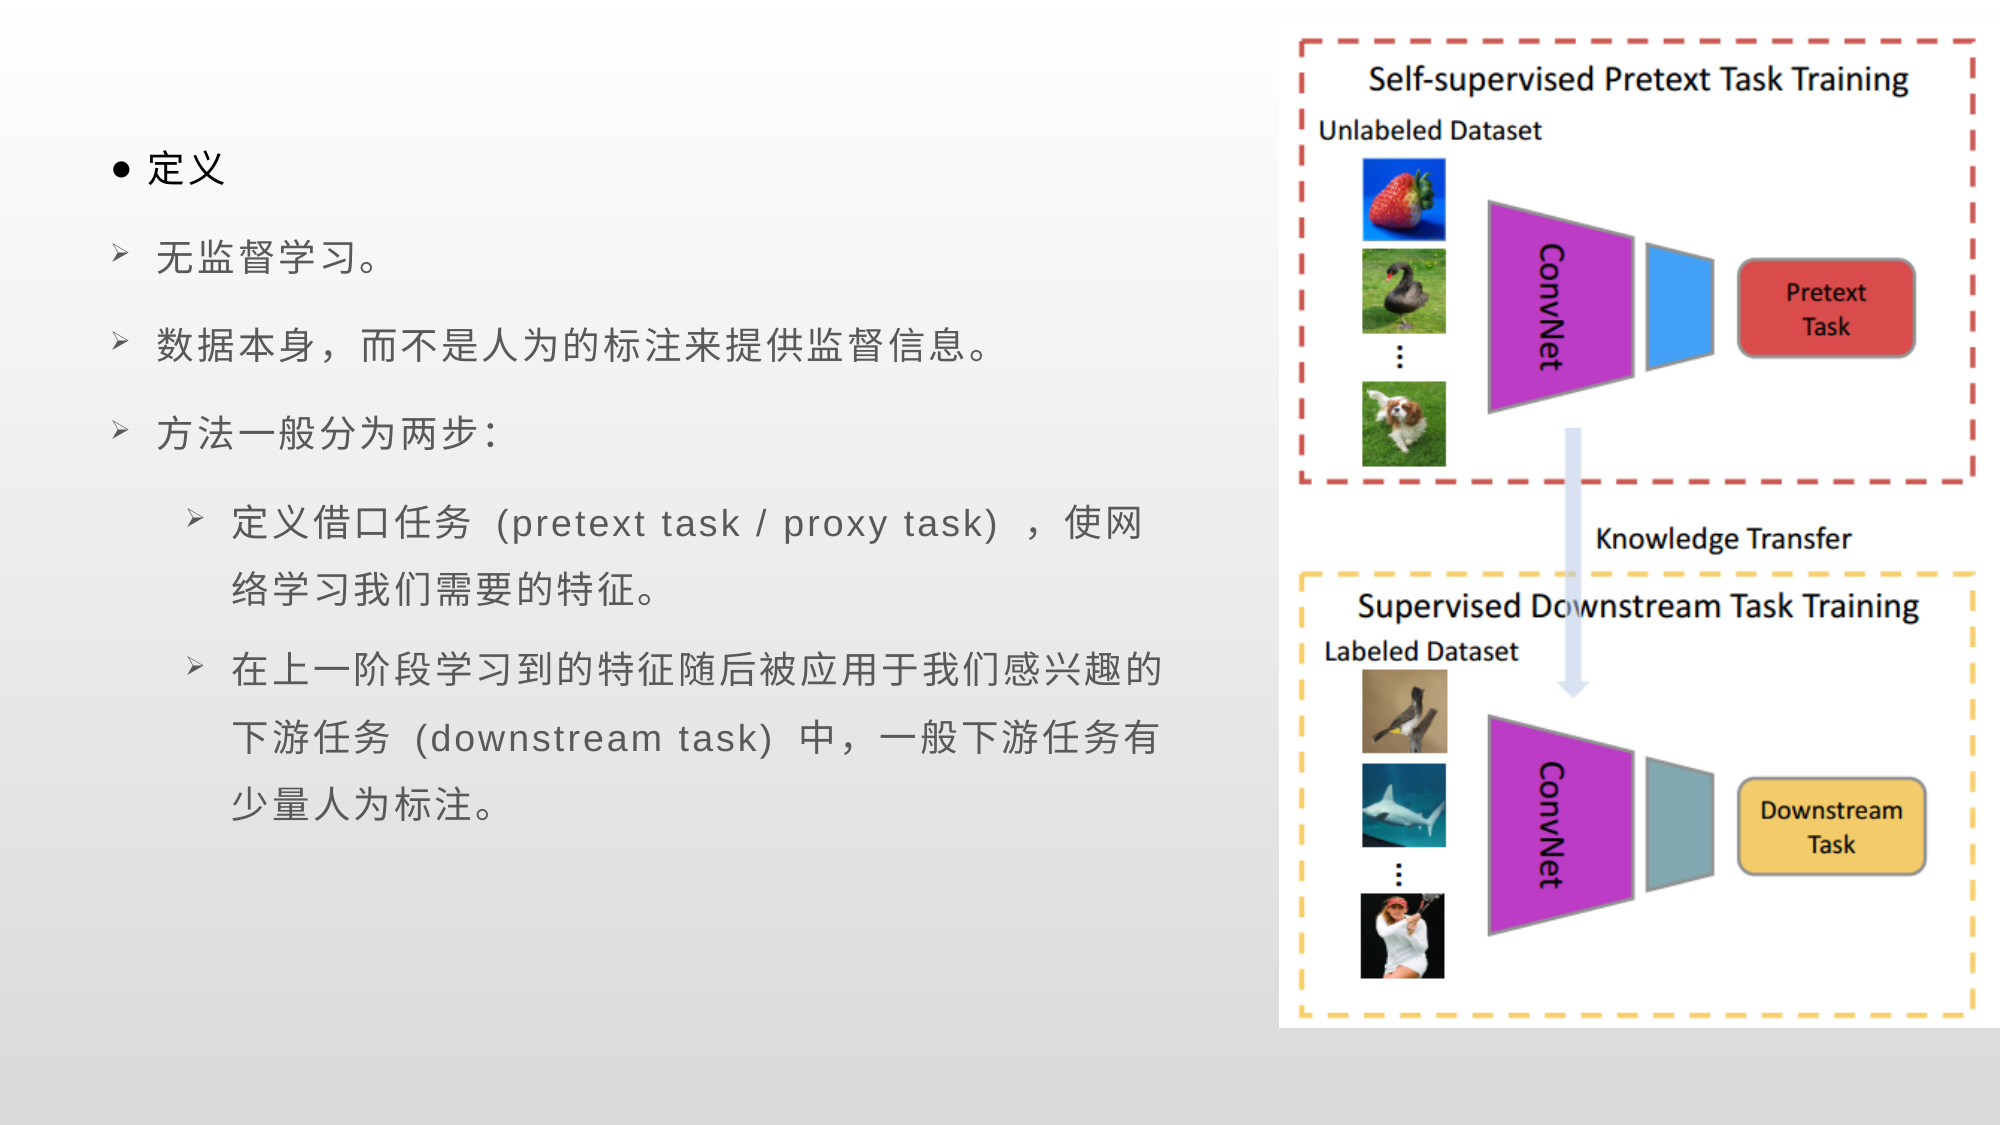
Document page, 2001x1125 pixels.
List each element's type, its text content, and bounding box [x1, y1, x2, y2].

list 定义 无监督学习。 数据本身，而不是人为的标注来提供监督信息。 方法一般分为两步： 定义借口任务 (pretext task / proxy task) ，使网络学习我们需要的特征。 在上一阶段学习到的特征随后被应用于我们感兴趣的下游任务 (downstream task) 中，一般下游任务有少量人为标注。 [95, 115, 1196, 896]
picture [1279, 22, 2000, 1028]
